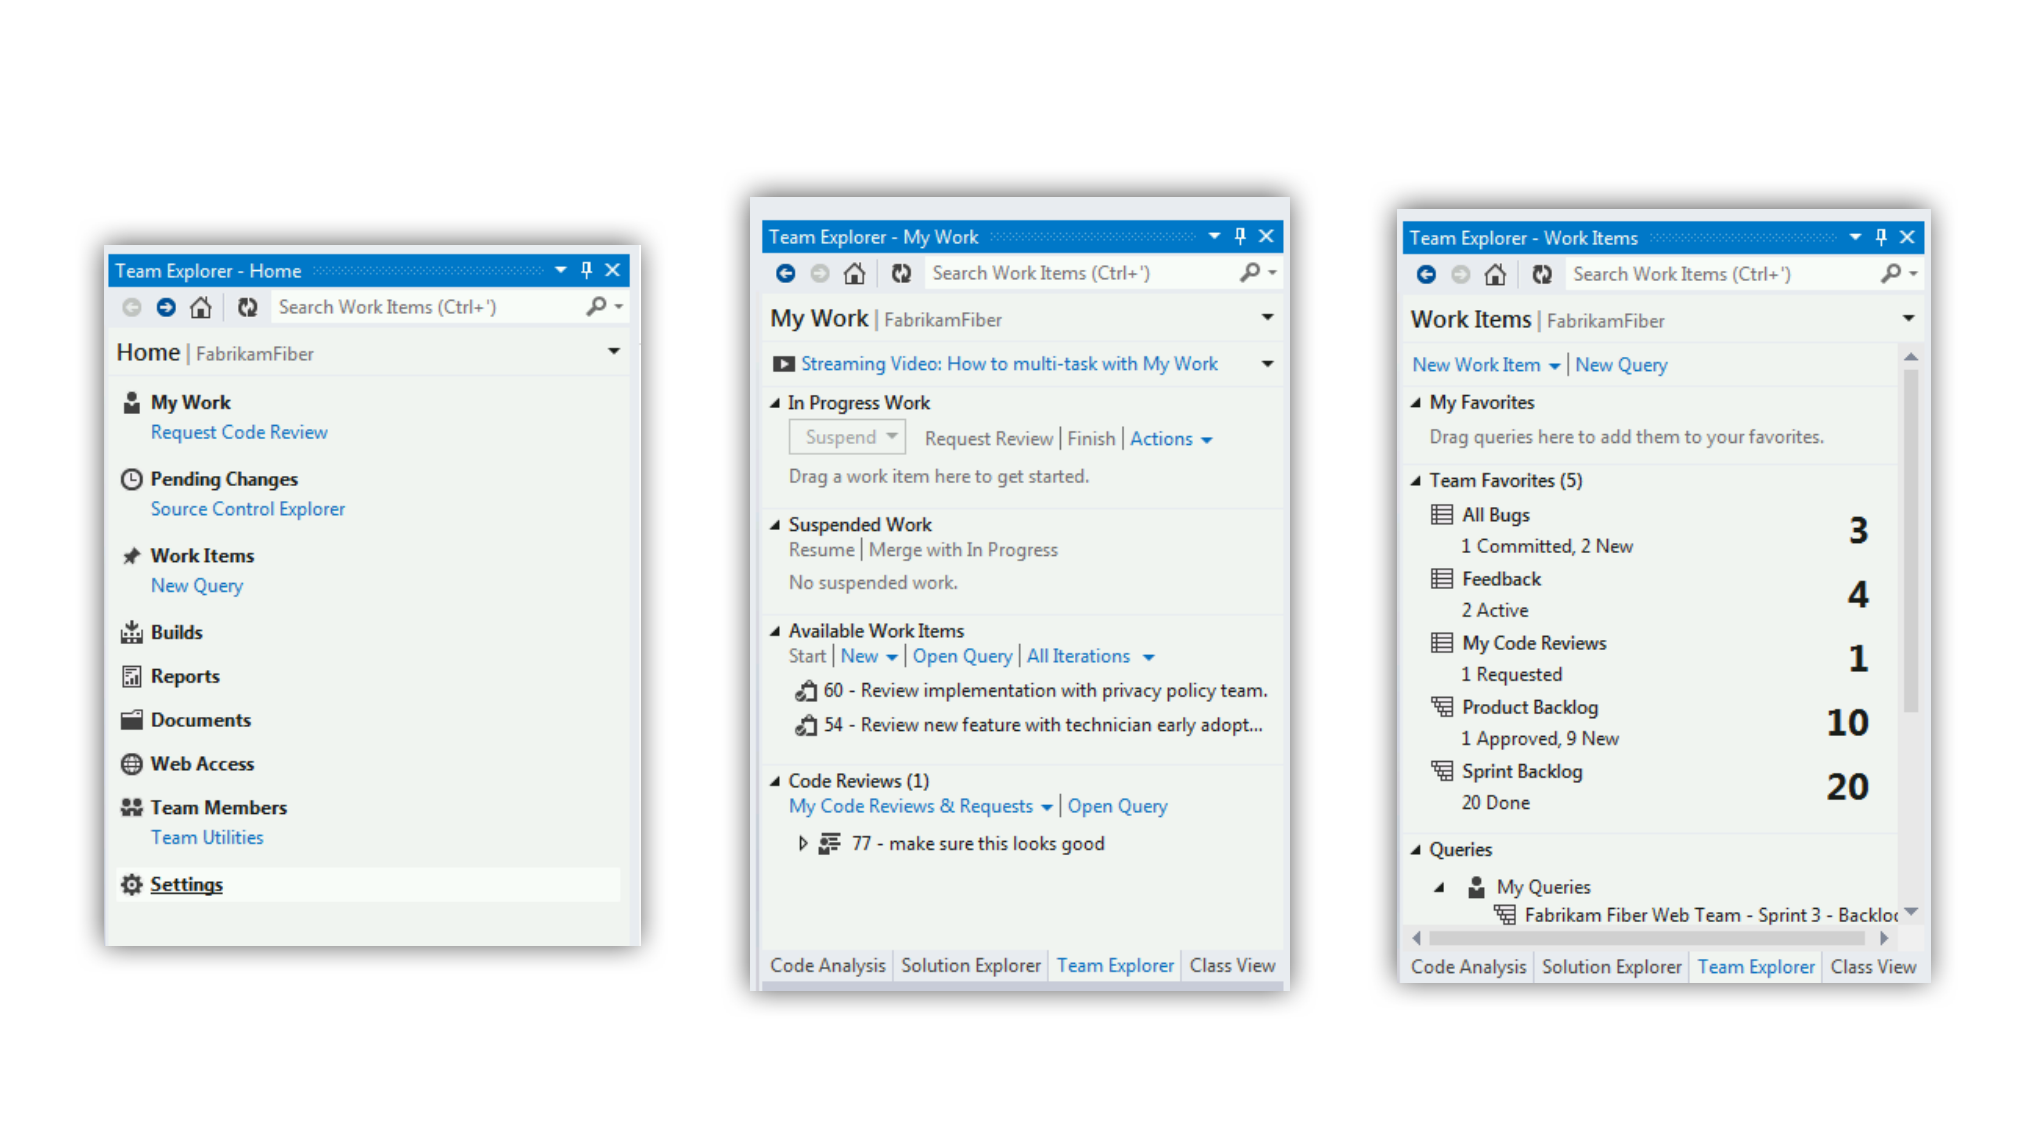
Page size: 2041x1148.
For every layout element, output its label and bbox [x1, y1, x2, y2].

picture [104, 245, 641, 947]
picture [750, 196, 1290, 992]
picture [1397, 209, 1931, 983]
